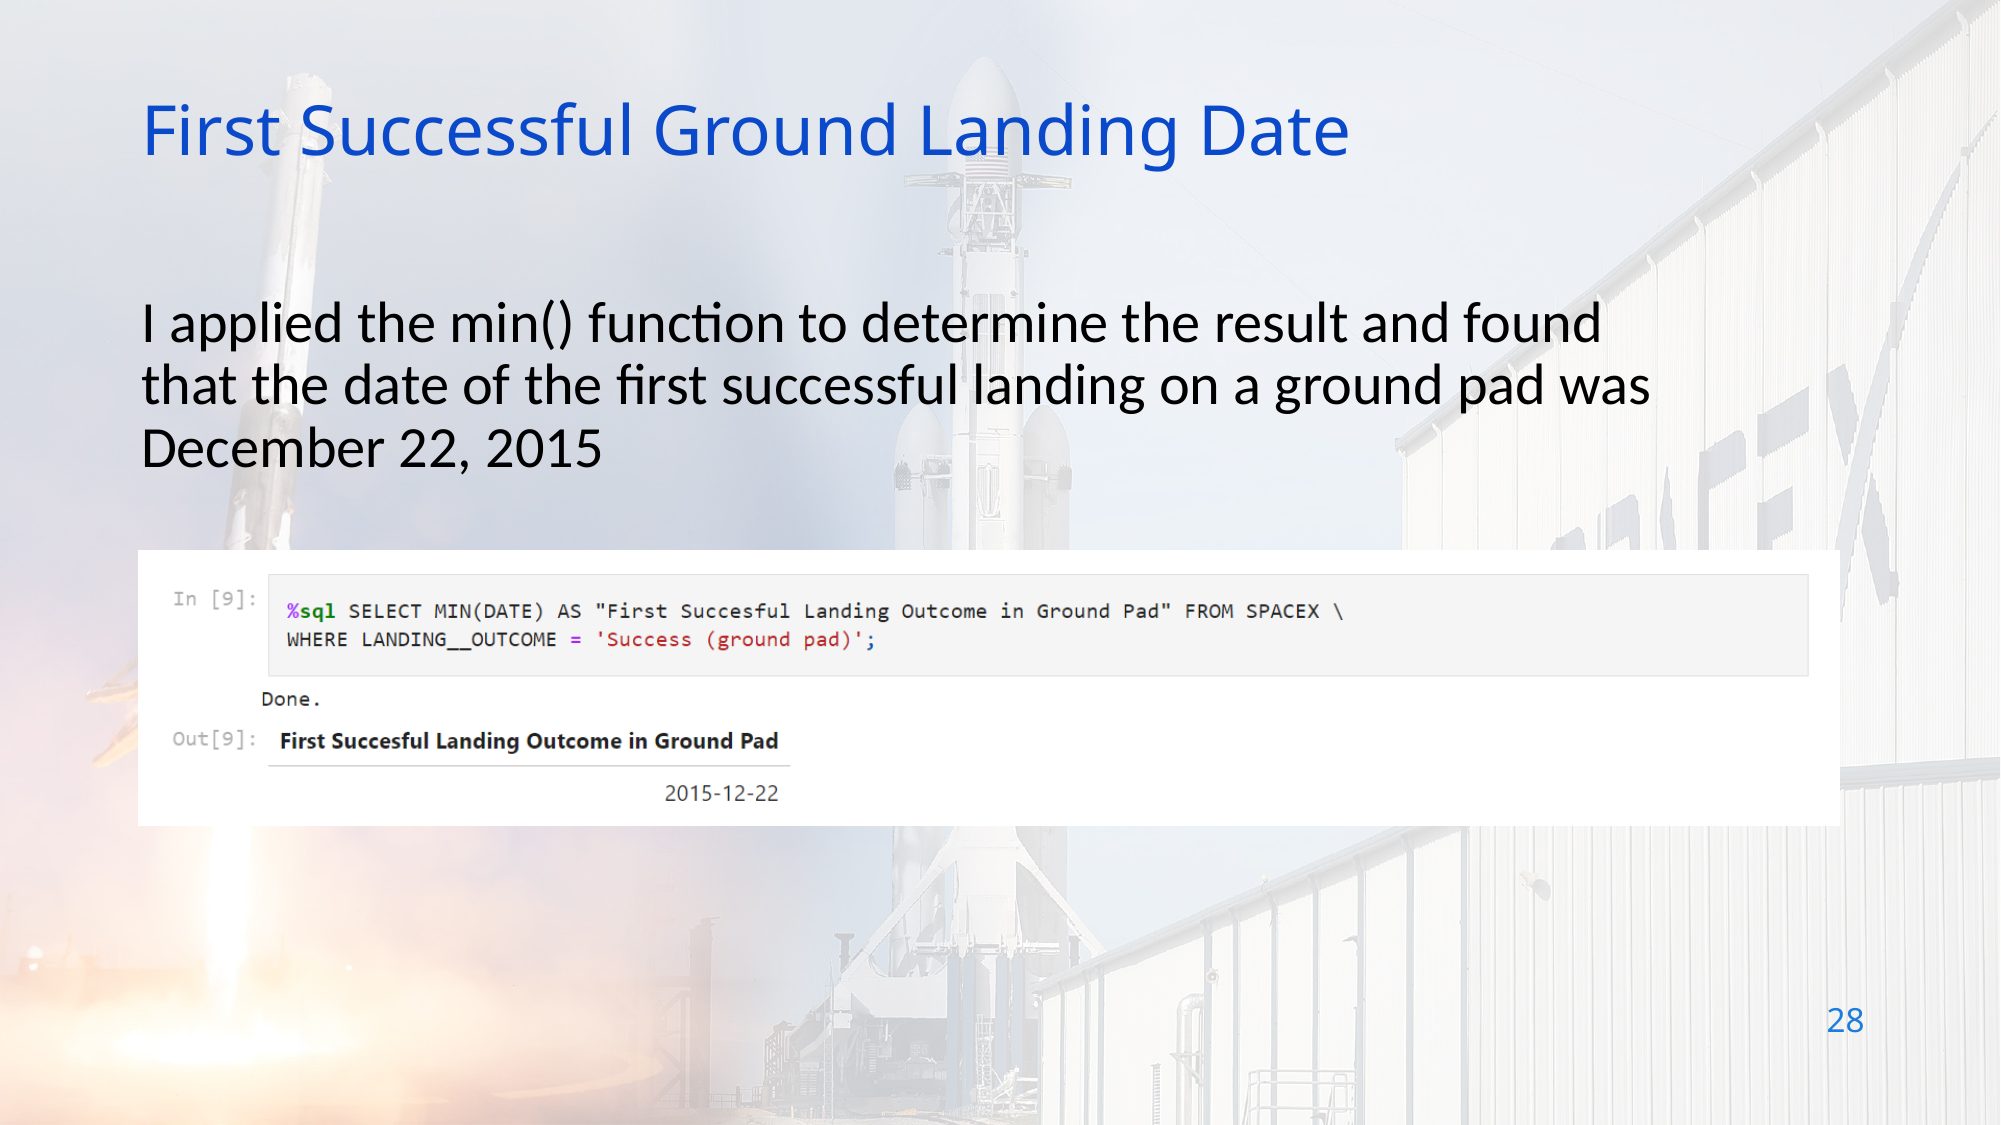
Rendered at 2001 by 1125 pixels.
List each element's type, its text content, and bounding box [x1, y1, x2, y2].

text_box I applied the min() function to determine the result and found that the date of the first successful landing on a ground pad was December 22, 2015 [126, 223, 1725, 938]
slide_number 28 [1429, 988, 1880, 1055]
picture [0, 0, 2001, 1125]
text_box First Successful Ground Landing Date [126, 88, 1852, 179]
